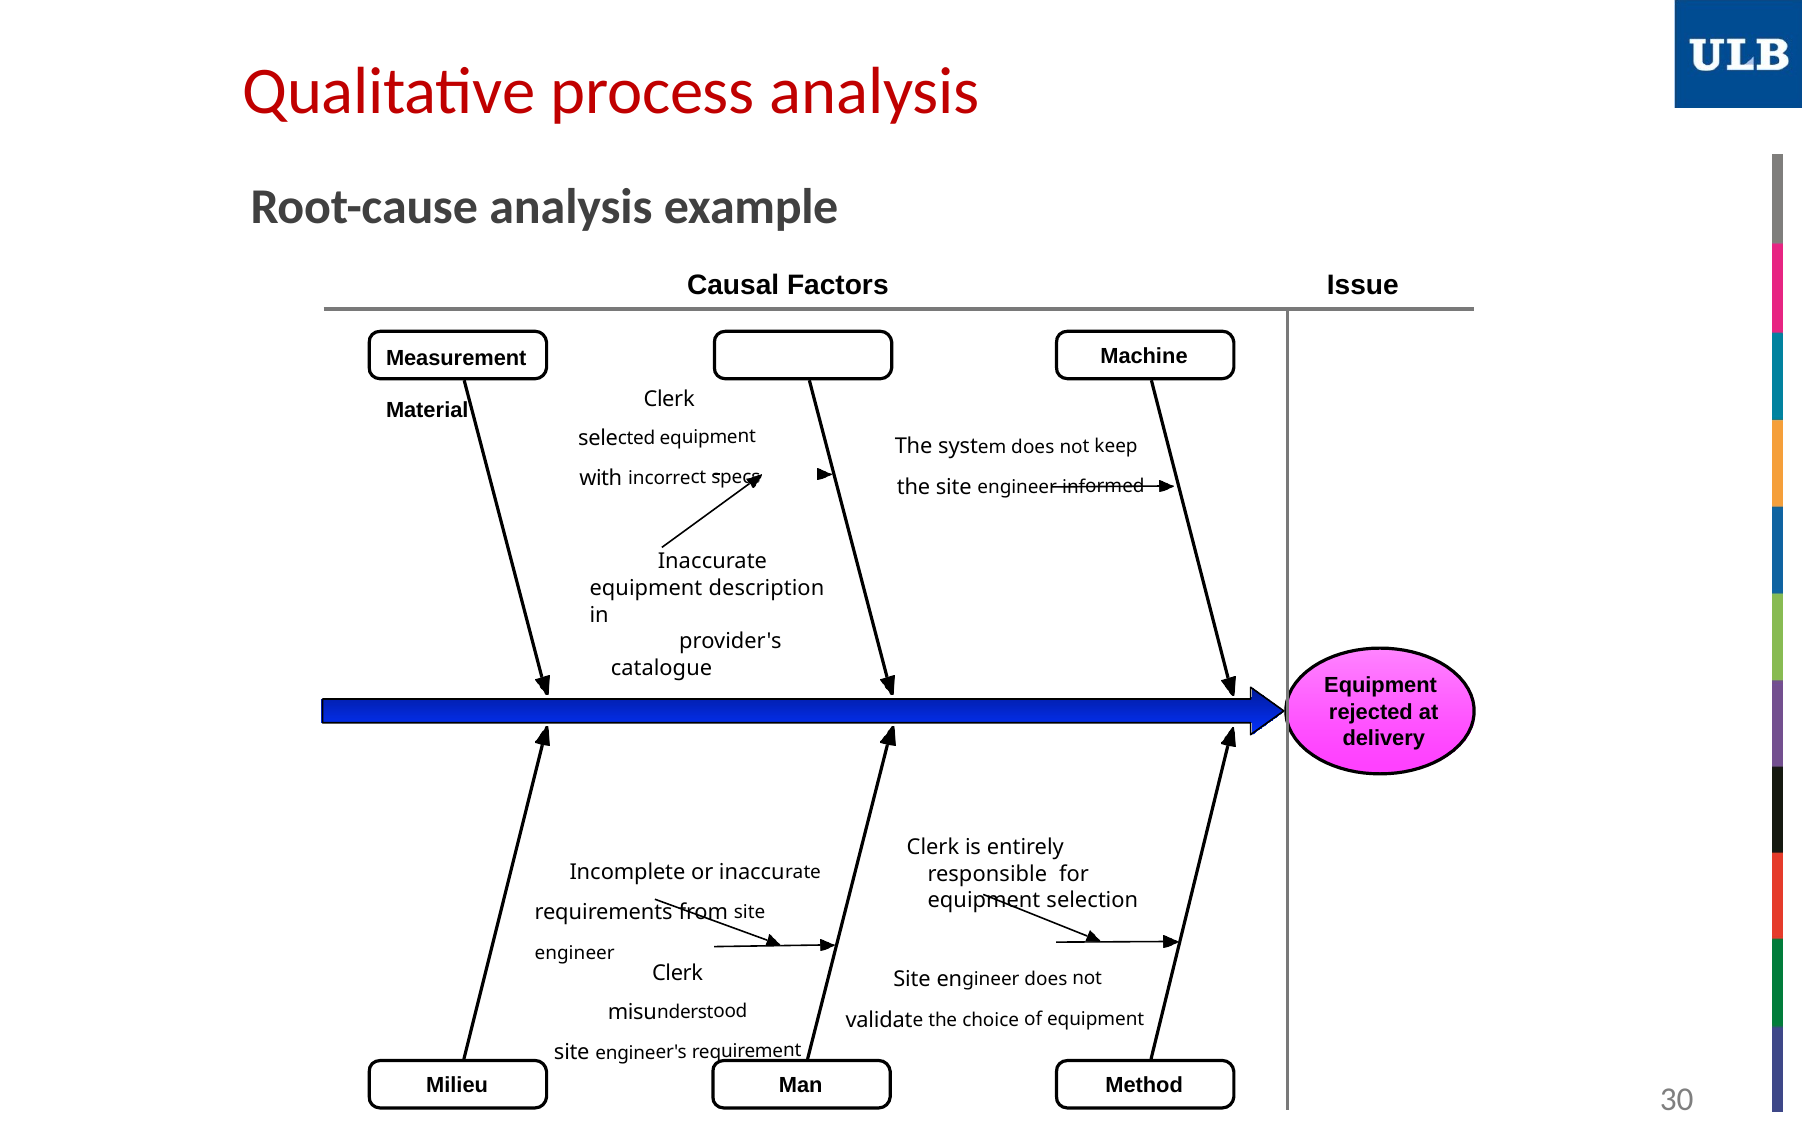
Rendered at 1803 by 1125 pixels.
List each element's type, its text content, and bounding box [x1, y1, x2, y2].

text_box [653, 307, 1290, 1112]
picture [1674, 0, 1802, 108]
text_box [321, 307, 651, 1061]
title Qualitative process analysis [240, 44, 989, 235]
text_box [367, 1070, 550, 1110]
picture [1772, 418, 1783, 1112]
text_box Issue [1324, 264, 1402, 301]
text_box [1050, 480, 1174, 492]
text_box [1291, 307, 1477, 1061]
text_box Root-cause analysis example Causal Factors Measurement Material [248, 171, 890, 423]
text_box 30 [1658, 1075, 1697, 1118]
picture [1772, 154, 1783, 333]
